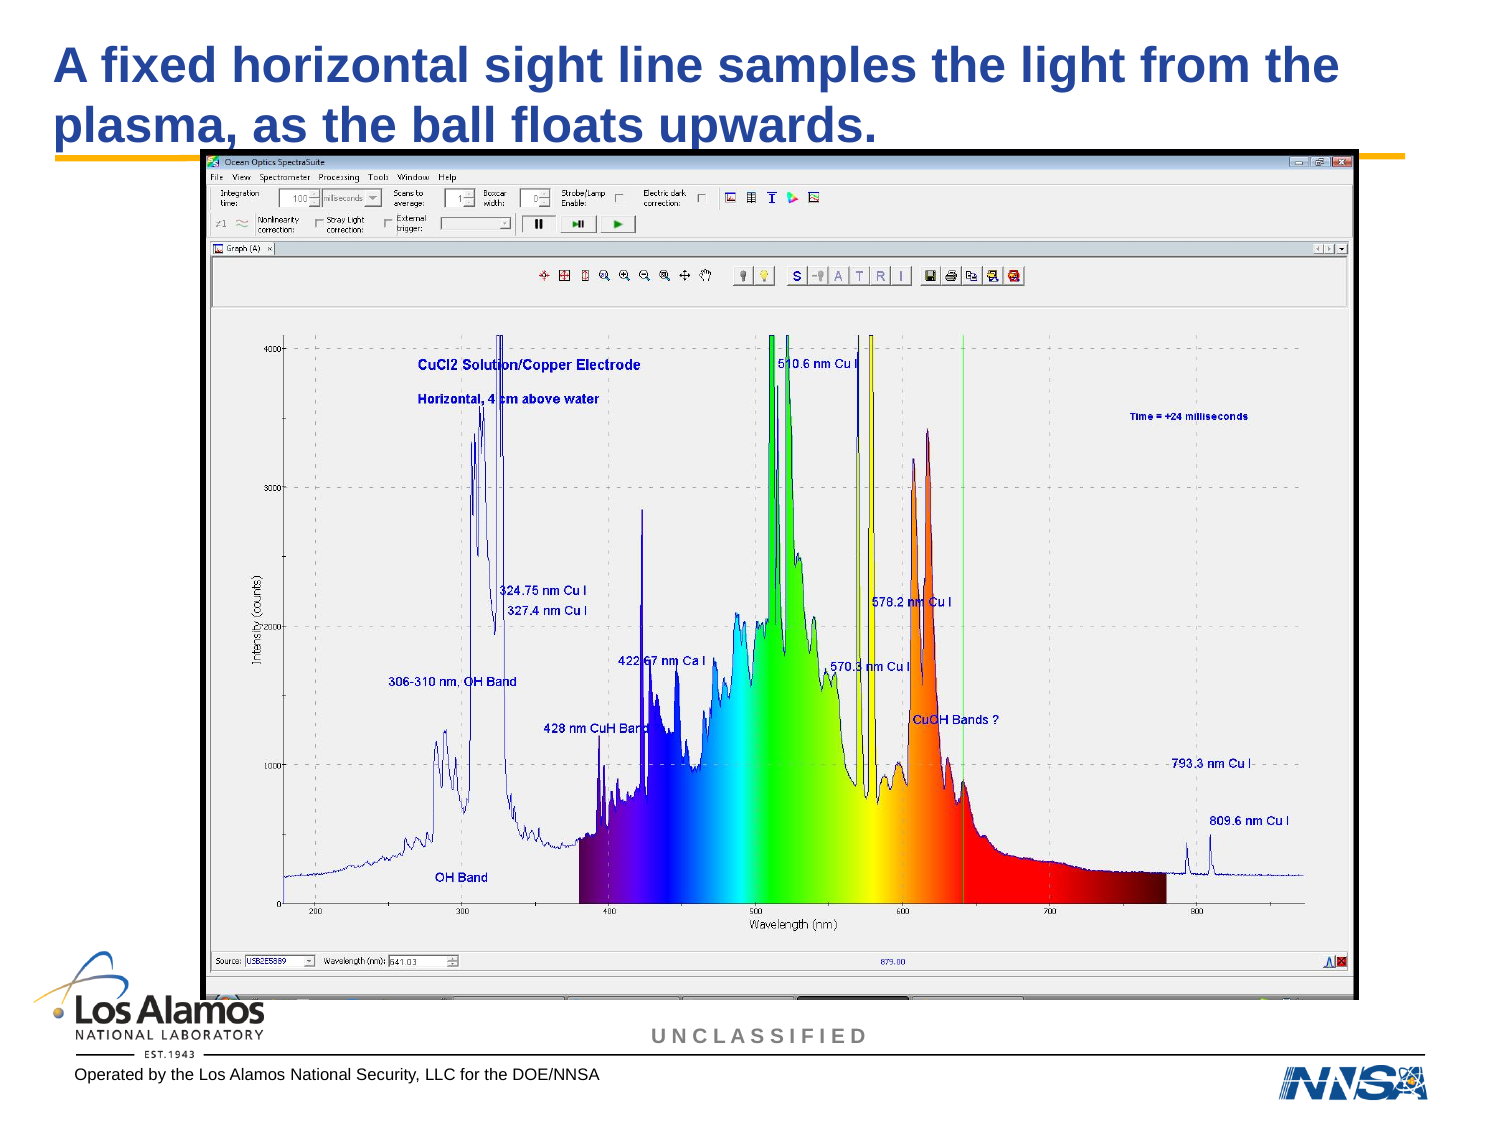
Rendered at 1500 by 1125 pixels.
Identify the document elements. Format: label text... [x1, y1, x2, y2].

picture [1277, 1065, 1429, 1101]
picture [31, 149, 1359, 1059]
title A fixed horizontal sight line samples the light from the plasma, as the ball floats upwards. [37, 24, 1500, 176]
